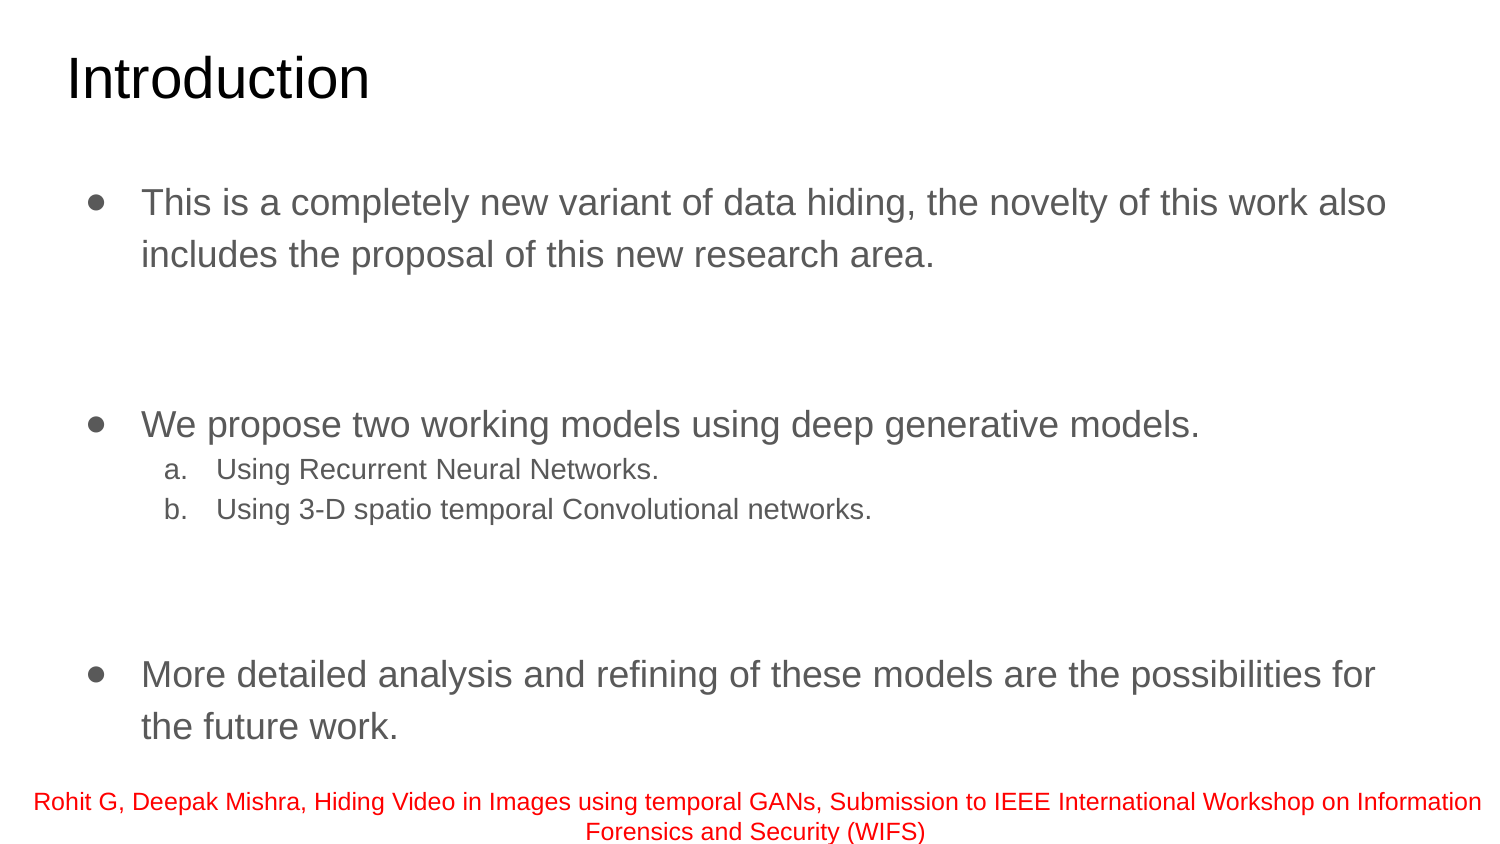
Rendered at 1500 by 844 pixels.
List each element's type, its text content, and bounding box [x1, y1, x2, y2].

title Rohit G, Deepak Mishra, Hiding Video in Images using temporal GANs, Submission to IEEE International Workshop on Information Forensics and Security (WIFS) [0, 770, 1500, 819]
list This is a completely new variant of data hiding, the novelty of this work also includes the proposal of this new research area. We propose two working models using deep generative models. Using Recurrent Neural Networks. Using 3-D spatio temporal Convolutional networks. More detailed analysis and refining of these models are the possibilities for the future work. [51, 156, 1449, 755]
title Introduction [51, 25, 1449, 120]
